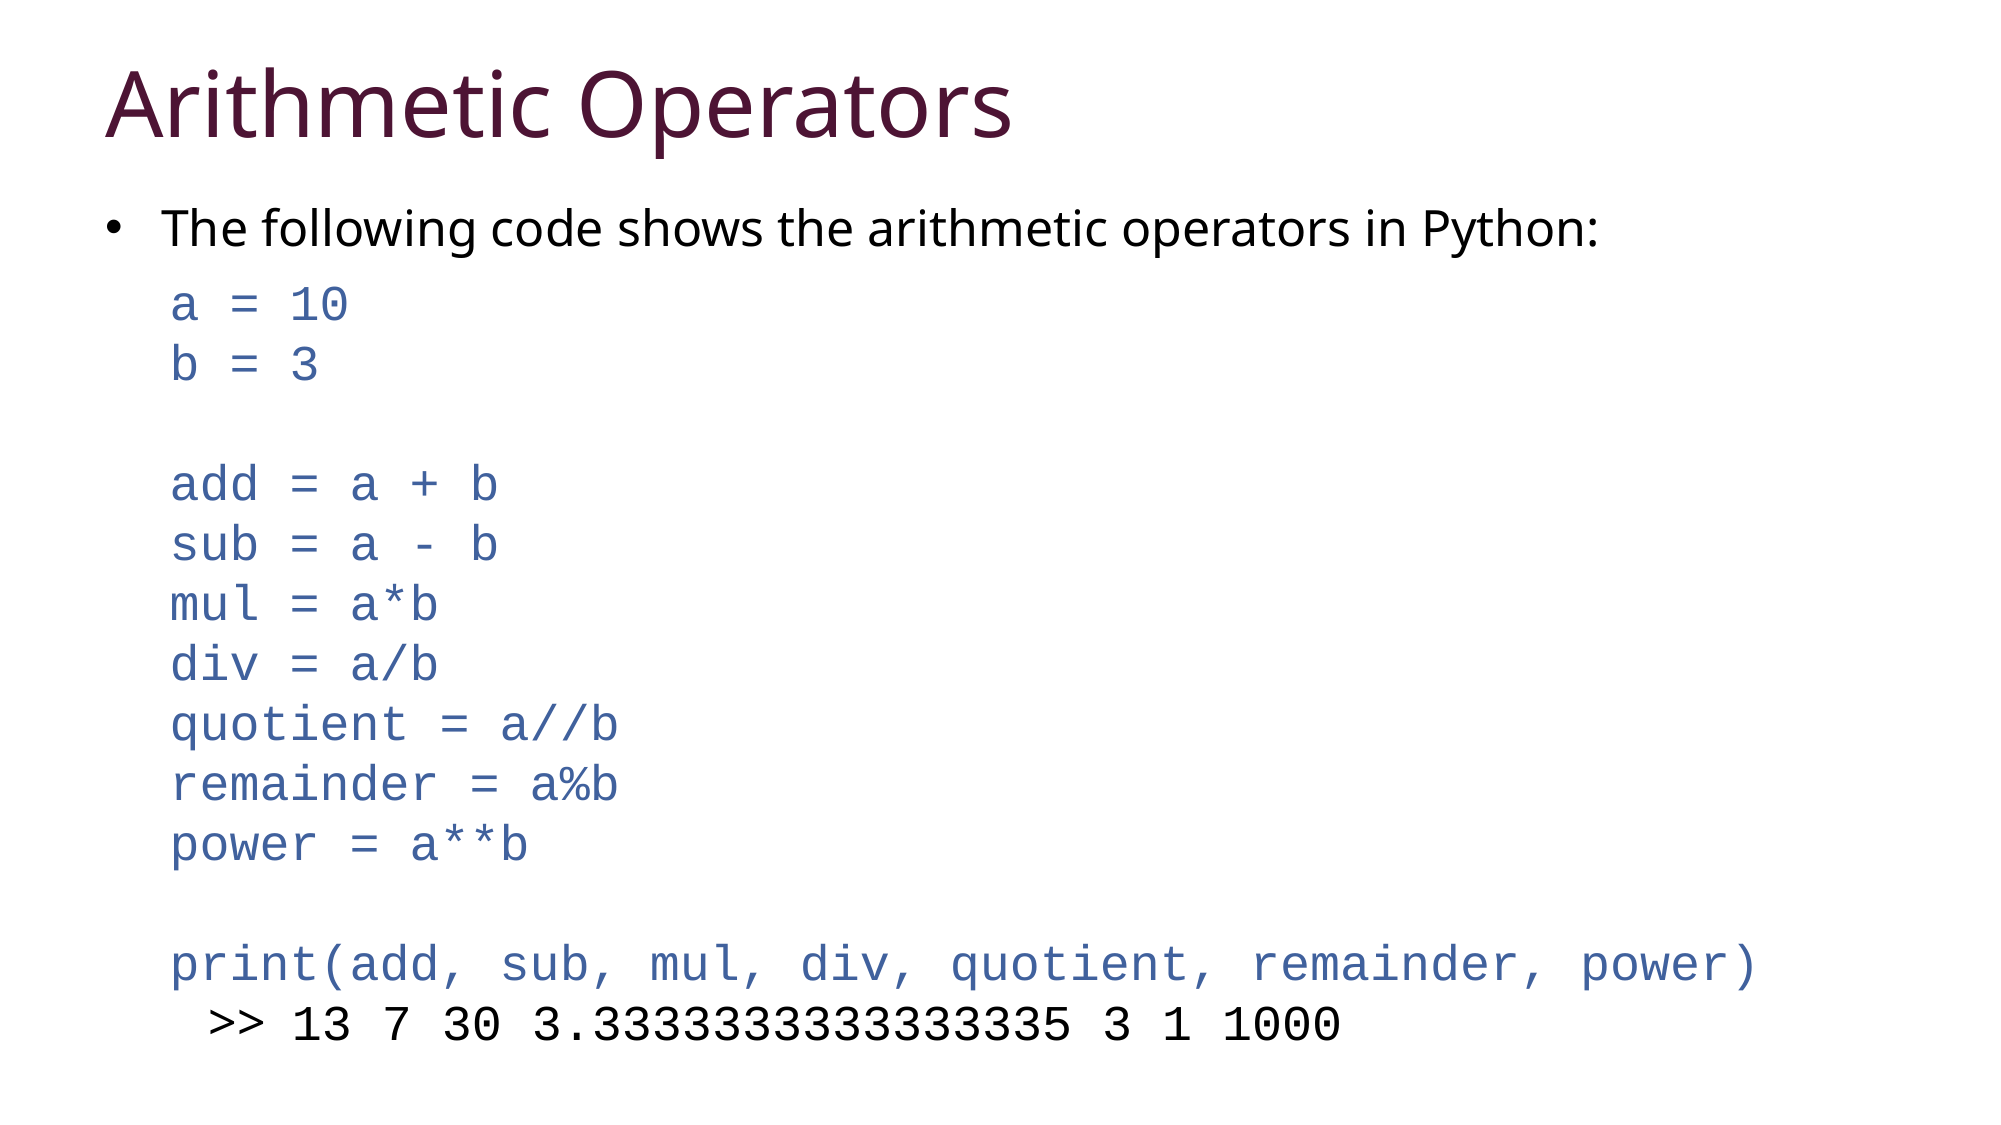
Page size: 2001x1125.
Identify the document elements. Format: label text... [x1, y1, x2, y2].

text_box Arithmetic Operators [90, 48, 1323, 164]
text_box >> 13 7 30 3.3333333333333335 3 1 1000 [193, 983, 1851, 1117]
text_box The following code shows the arithmetic operators in Python: [90, 189, 1837, 324]
text_box a = 10 b = 3 add = a + b sub = a - b mul = a*b div = a/b quotient = a//b remainder = a%b power = a**b print(add, sub, mul, div, quotient, remainder, power) [154, 263, 1944, 1048]
